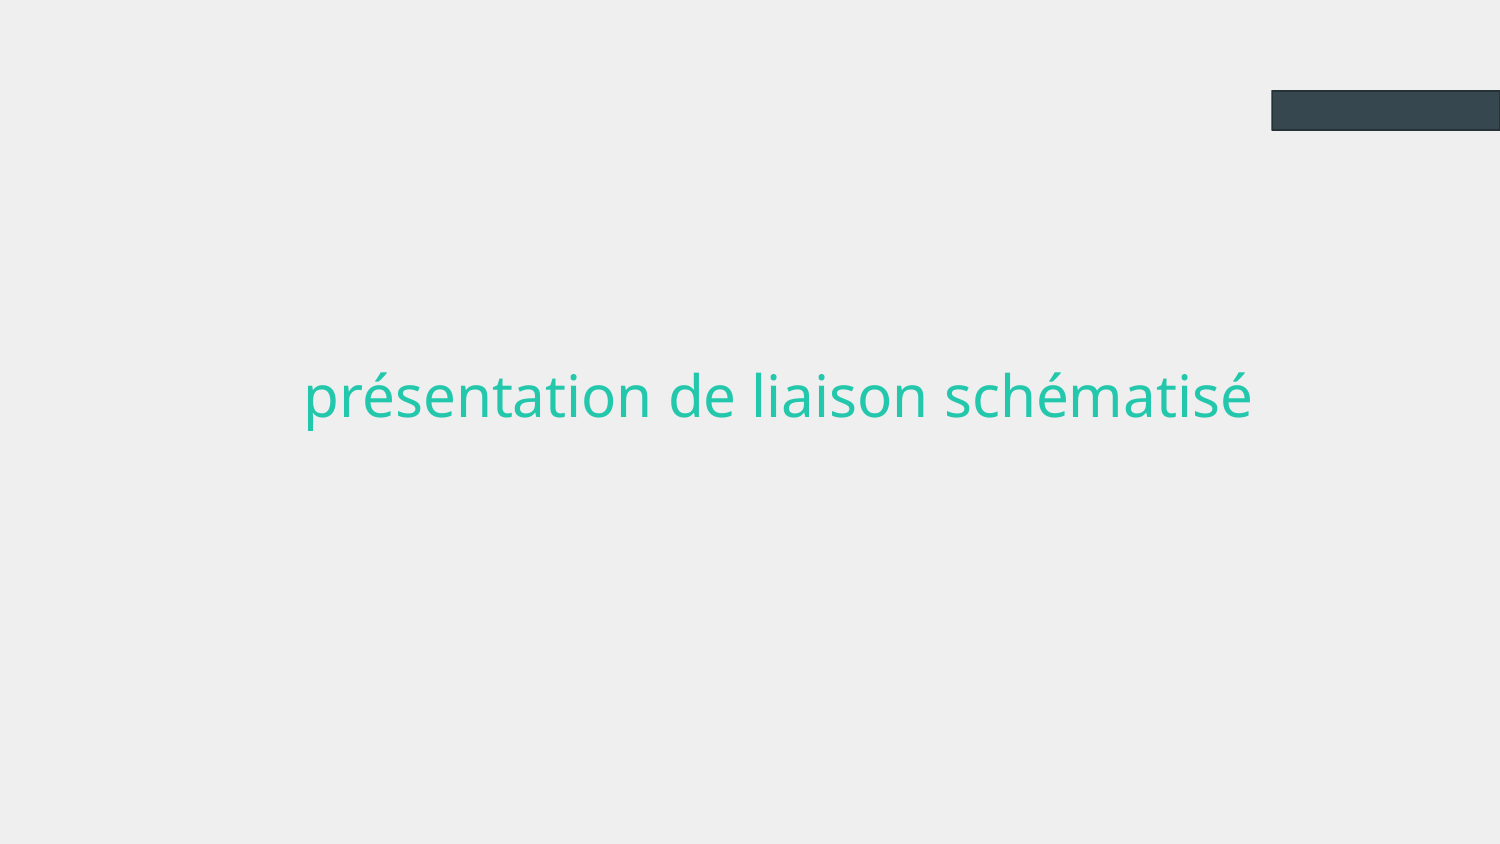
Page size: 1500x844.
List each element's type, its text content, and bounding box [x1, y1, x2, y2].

title présentation de liaison schématisé [182, 333, 1375, 447]
